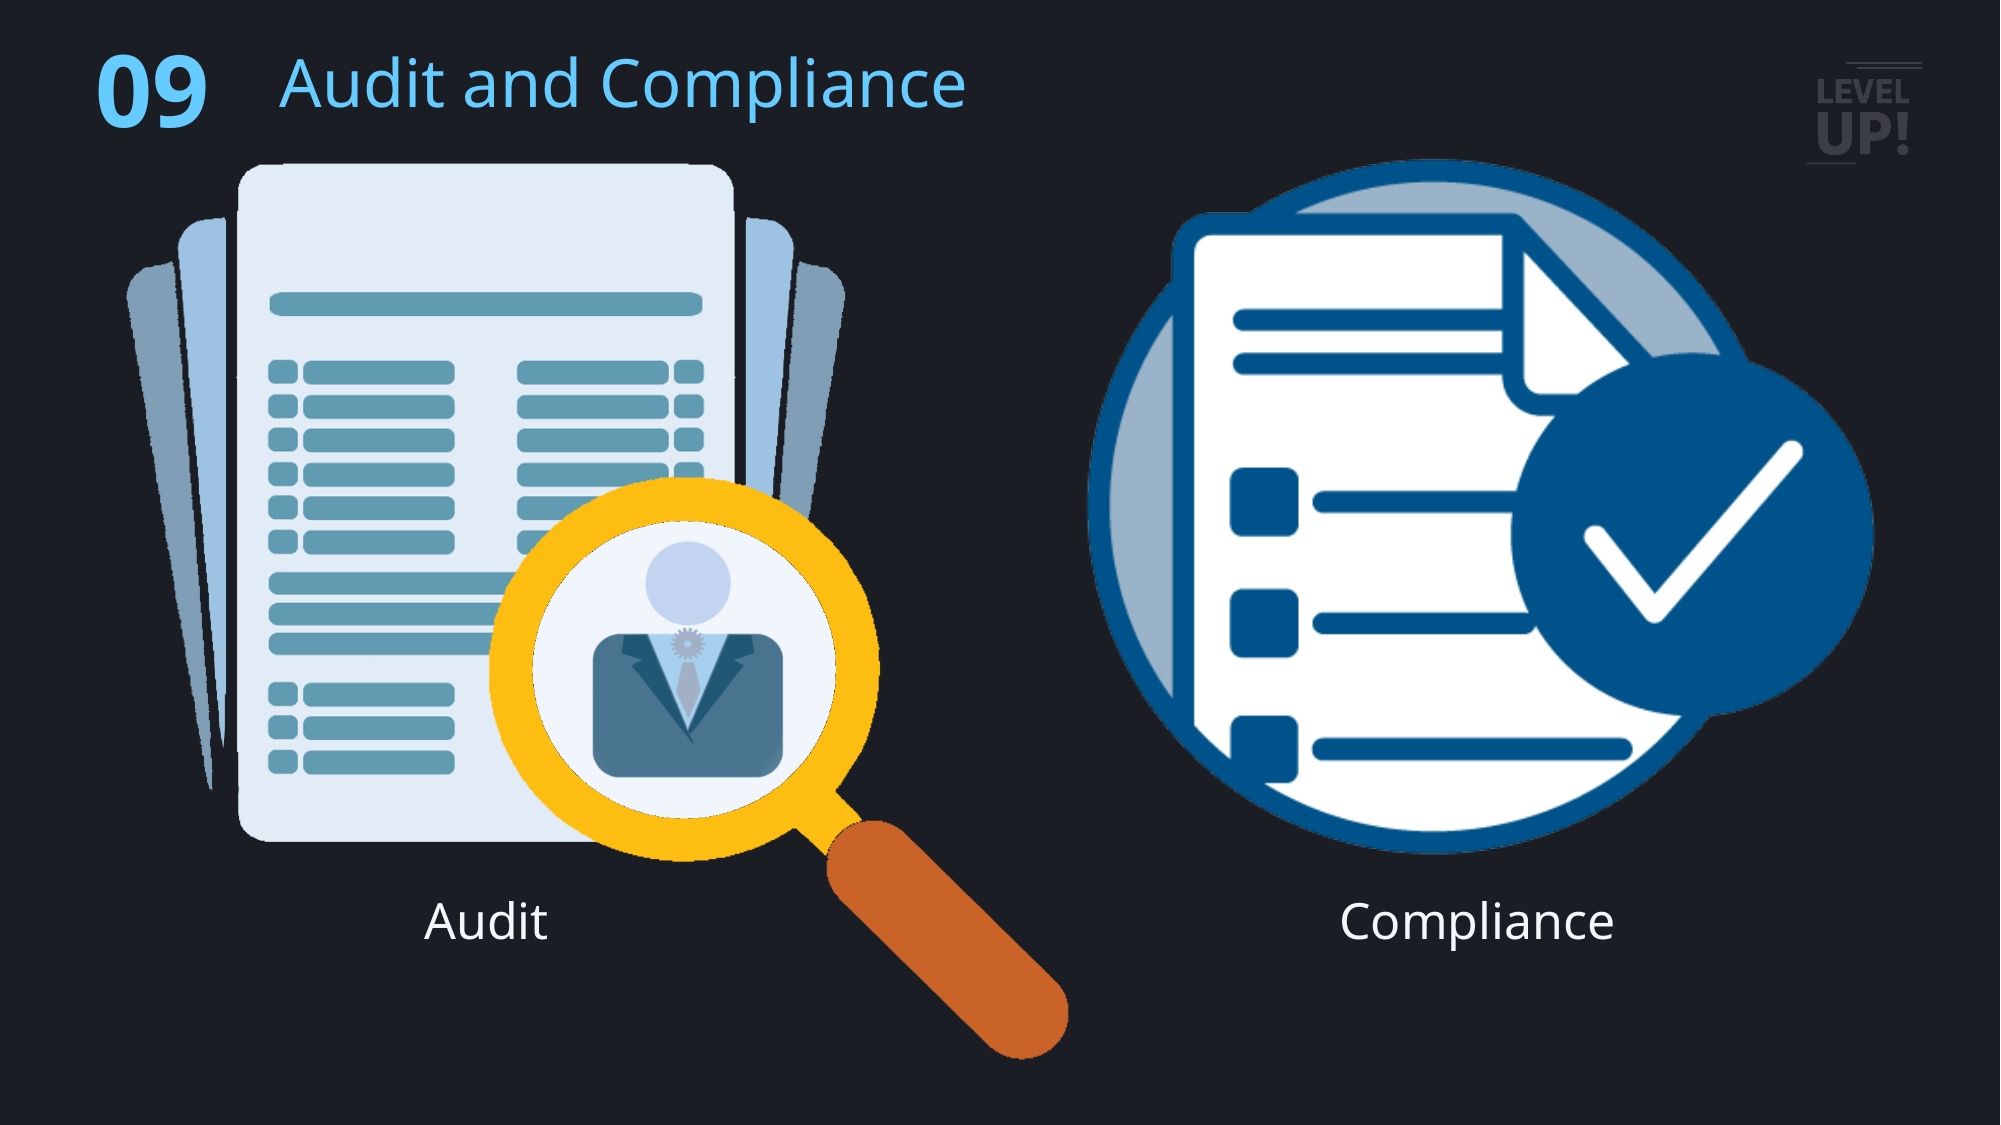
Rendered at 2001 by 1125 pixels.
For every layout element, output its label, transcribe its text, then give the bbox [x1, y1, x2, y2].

picture [82, 62, 1923, 1081]
text_box Audit and Compliance [279, 40, 1370, 121]
text_box 09 [95, 27, 244, 123]
